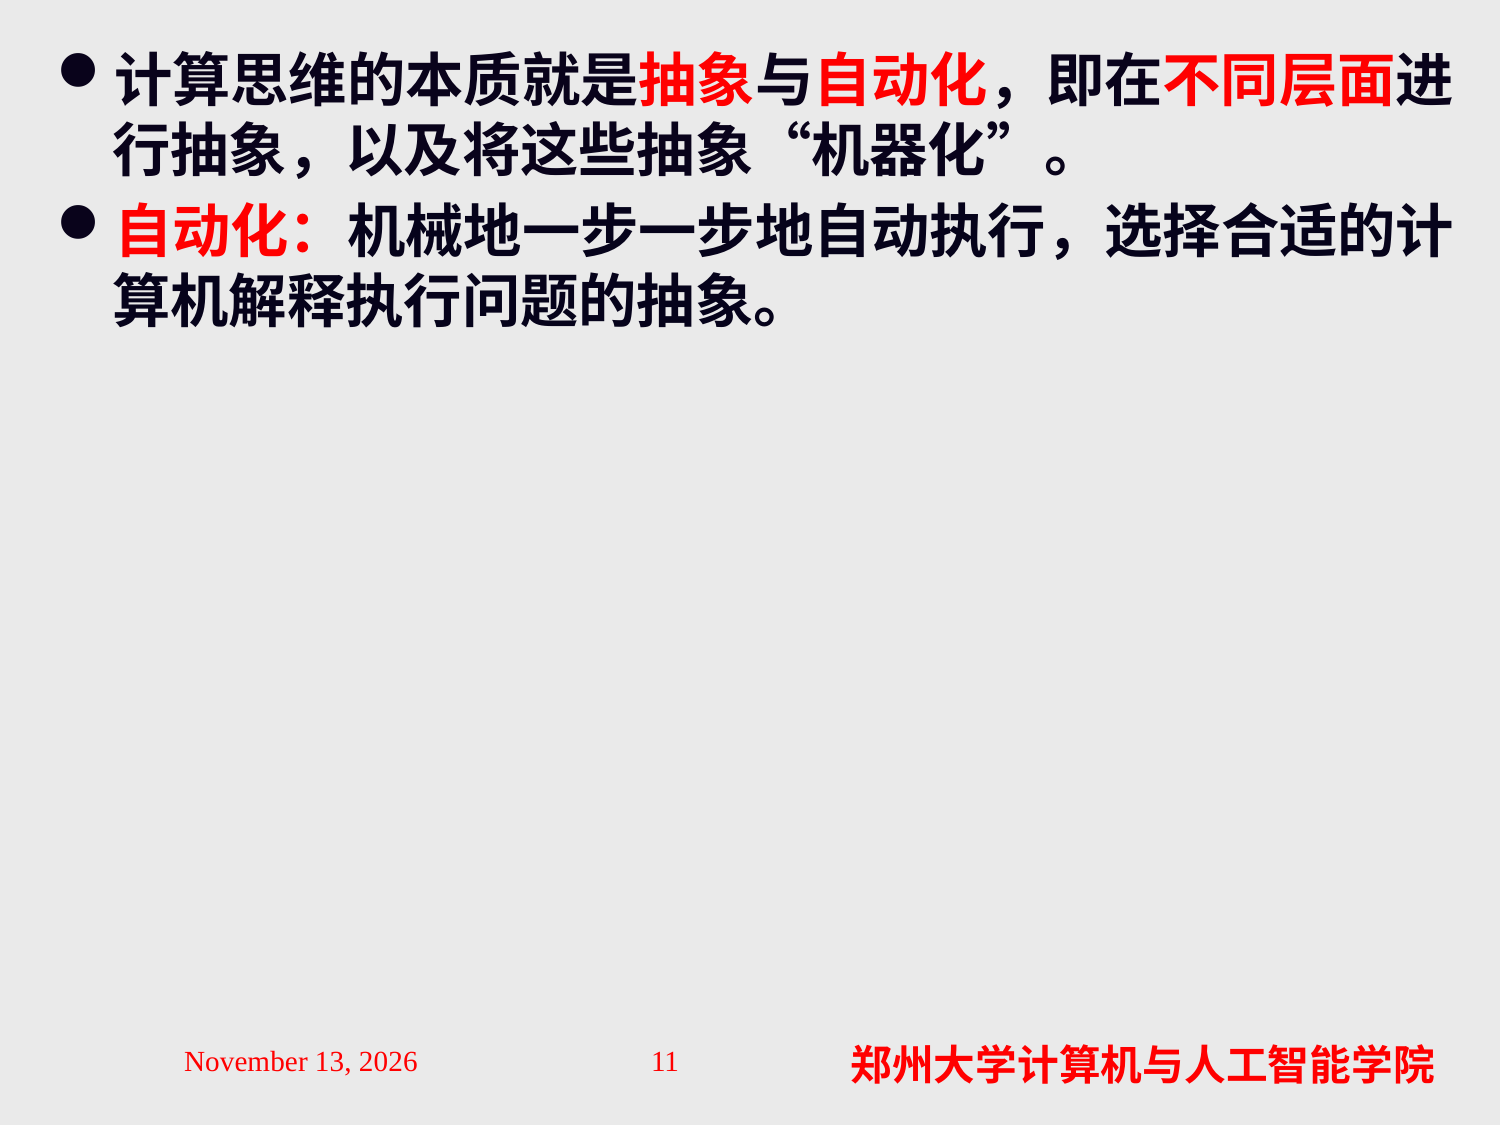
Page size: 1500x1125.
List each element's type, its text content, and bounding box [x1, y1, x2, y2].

list 计算思维的本质就是抽象与自动化，即在不同层面进行抽象，以及将这些抽象“机器化”。 自动化：机械地一步一步地自动执行，选择合适的计算机解释执行问题的抽象。 [40, 34, 1471, 987]
